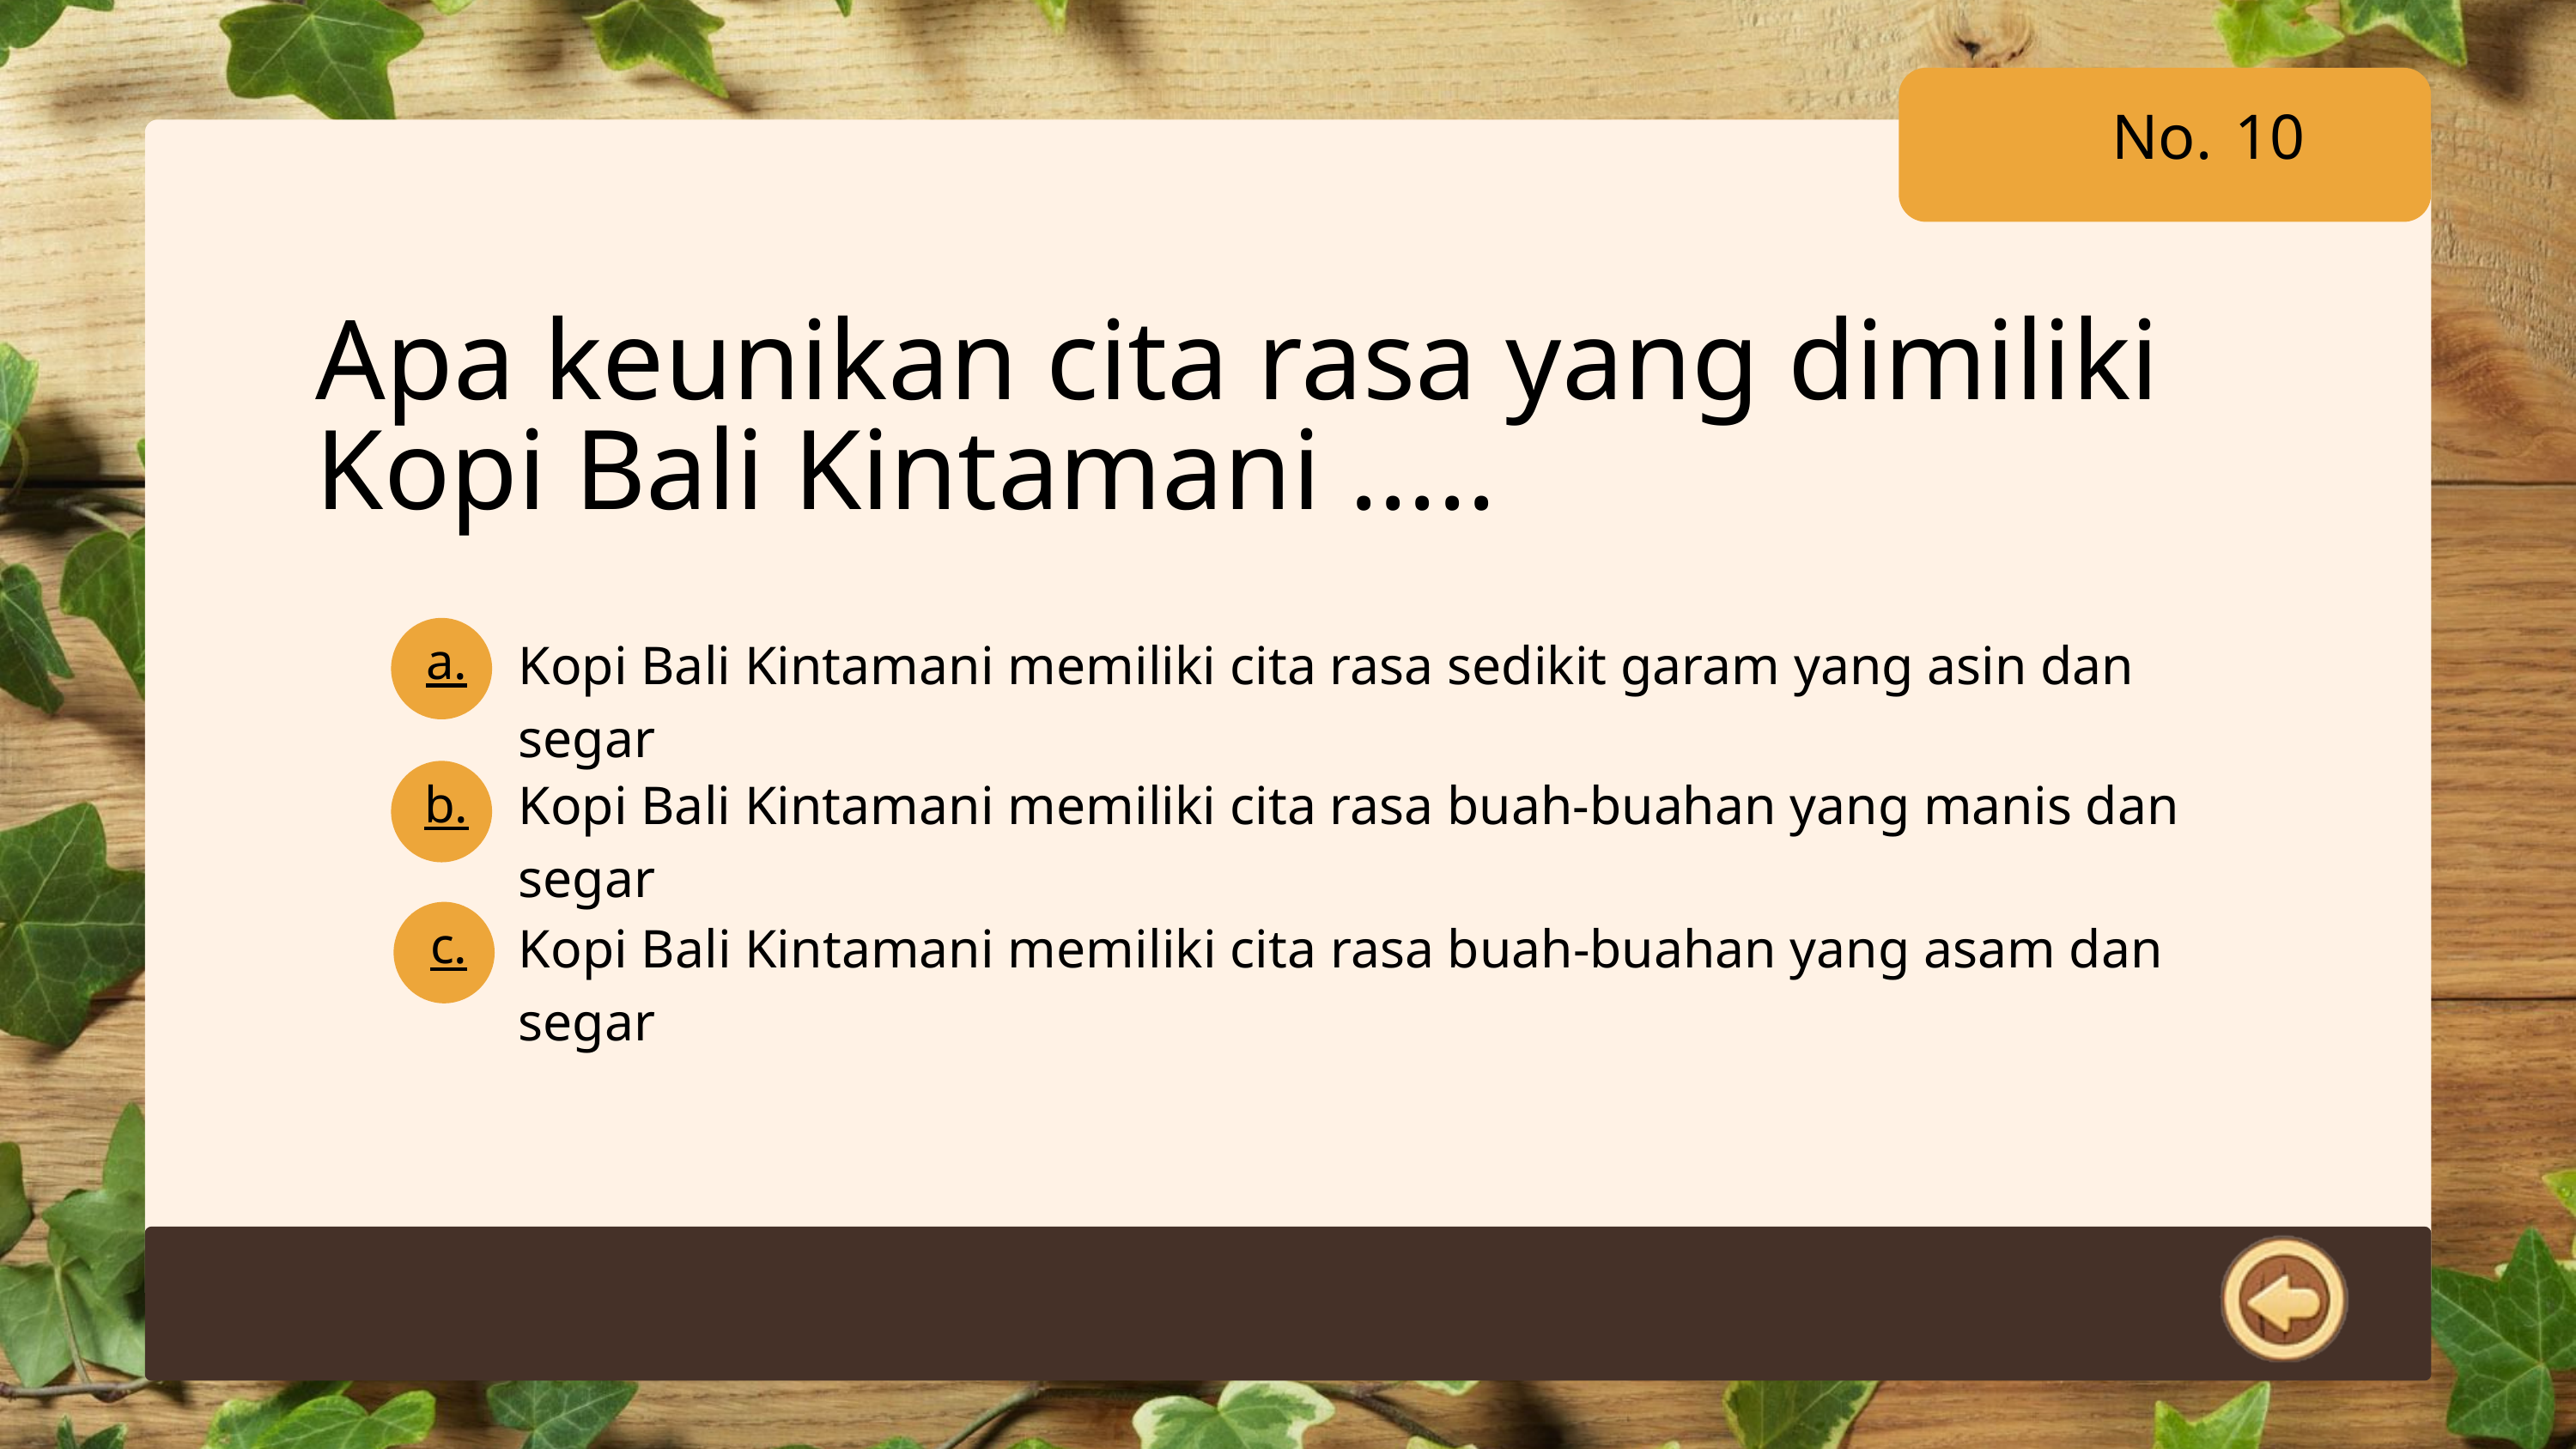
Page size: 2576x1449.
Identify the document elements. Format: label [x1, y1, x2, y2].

text_box [1899, 67, 2432, 222]
text_box [144, 1226, 2432, 1381]
text_box [390, 761, 498, 863]
text_box [390, 617, 498, 720]
text_box [144, 118, 2432, 1226]
text_box [392, 901, 501, 1004]
picture [0, 0, 2576, 1449]
